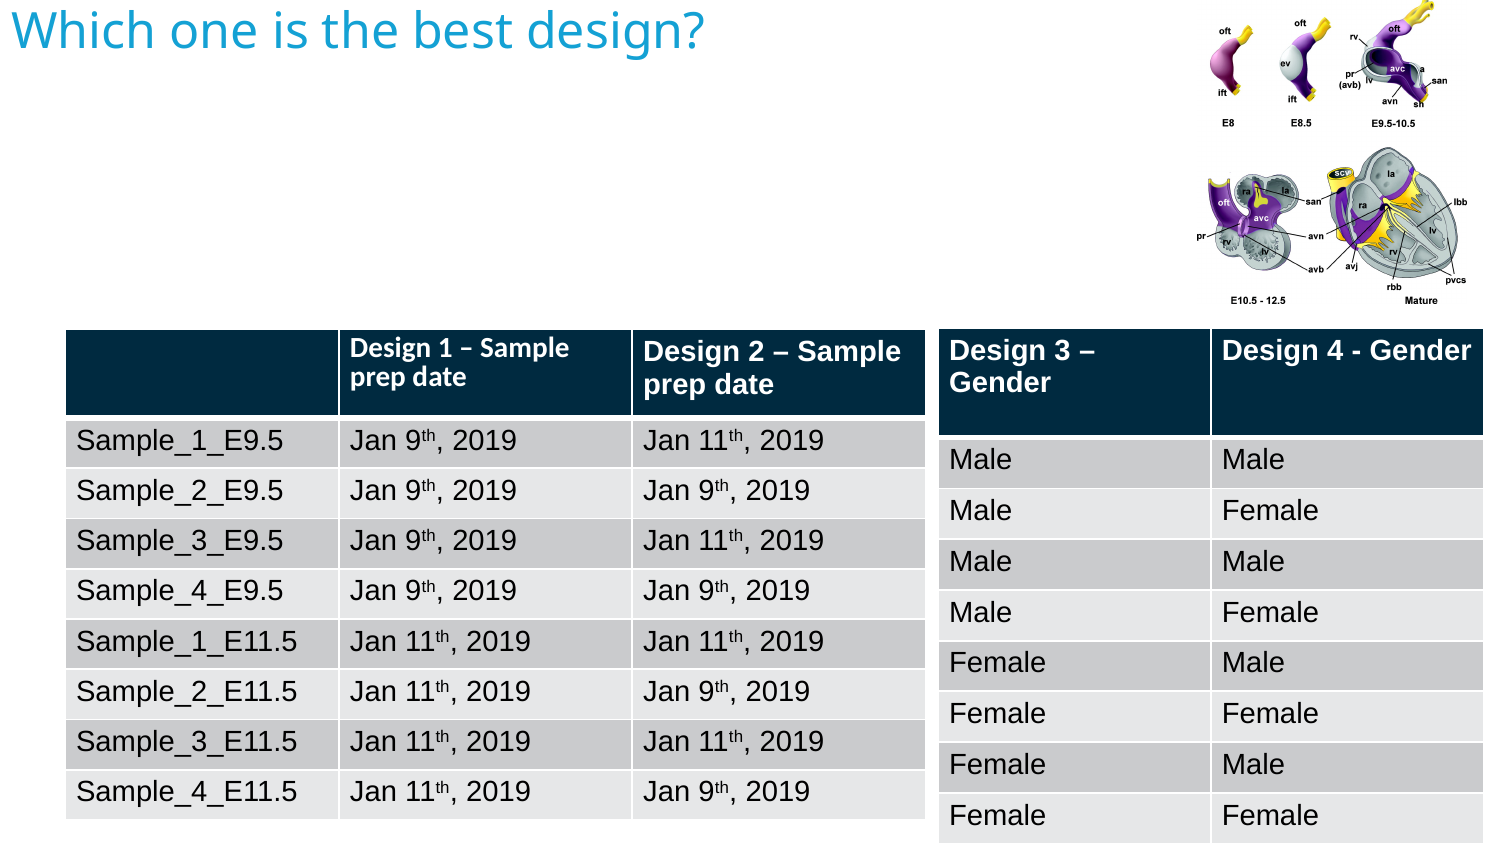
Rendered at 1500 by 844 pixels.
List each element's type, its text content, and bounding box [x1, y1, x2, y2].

table_cell Male [939, 440, 1210, 488]
table_cell Female [939, 794, 1210, 843]
table_cell Male [1212, 743, 1483, 792]
table_cell Sample_3_E11.5 [66, 720, 338, 769]
table_cell Sample_3_E9.5 [66, 519, 338, 568]
table_cell Jan 11th, 2019 [340, 620, 631, 668]
table_cell Sample_4_E11.5 [66, 771, 338, 819]
table_cell Male [939, 540, 1210, 589]
table_cell Male [939, 591, 1210, 640]
table_cell Male [1212, 440, 1483, 488]
table_cell Jan 11th, 2019 [340, 771, 631, 819]
table_header Design 3 – Gender [939, 329, 1210, 435]
table_cell Female [939, 642, 1210, 690]
table_cell Male [1212, 540, 1483, 589]
table_cell Male [1212, 642, 1483, 690]
table_cell Female [1212, 794, 1483, 843]
table_cell Sample_4_E9.5 [66, 570, 338, 618]
table_cell Female [939, 743, 1210, 792]
table_cell Jan 9th, 2019 [340, 570, 631, 618]
table_cell Male [939, 489, 1210, 538]
table_cell Female [1212, 692, 1483, 741]
picture [1197, 0, 1467, 304]
table_cell Jan 9th, 2019 [340, 519, 631, 568]
table_cell Jan 11th, 2019 [633, 720, 925, 769]
table_cell Jan 9th, 2019 [633, 469, 925, 518]
table_cell Female [1212, 489, 1483, 538]
table_header Design 1 – Sample prep date [340, 330, 631, 415]
text_box Which one is the best design? [0, 0, 900, 107]
table_cell Jan 11th, 2019 [340, 670, 631, 719]
table_header [66, 330, 338, 415]
table_cell Jan 11th, 2019 [633, 421, 925, 467]
table_cell Jan 9th, 2019 [633, 771, 925, 819]
table_cell Sample_2_E9.5 [66, 469, 338, 518]
table_cell Jan 9th, 2019 [633, 570, 925, 618]
table_cell Sample_1_E11.5 [66, 620, 338, 668]
table_cell Jan 11th, 2019 [633, 620, 925, 668]
table_header Design 2 – Sample prep date [633, 330, 925, 415]
table_cell Female [1212, 591, 1483, 640]
table_cell Jan 11th, 2019 [633, 519, 925, 568]
table_cell Female [939, 692, 1210, 741]
table_cell Sample_1_E9.5 [66, 421, 338, 467]
table_cell Sample_2_E11.5 [66, 670, 338, 719]
table_cell Jan 9th, 2019 [340, 469, 631, 518]
table_cell Jan 9th, 2019 [633, 670, 925, 719]
table_cell Jan 11th, 2019 [340, 720, 631, 769]
table_cell Jan 9th, 2019 [340, 421, 631, 467]
table_header Design 4 - Gender [1212, 329, 1483, 435]
